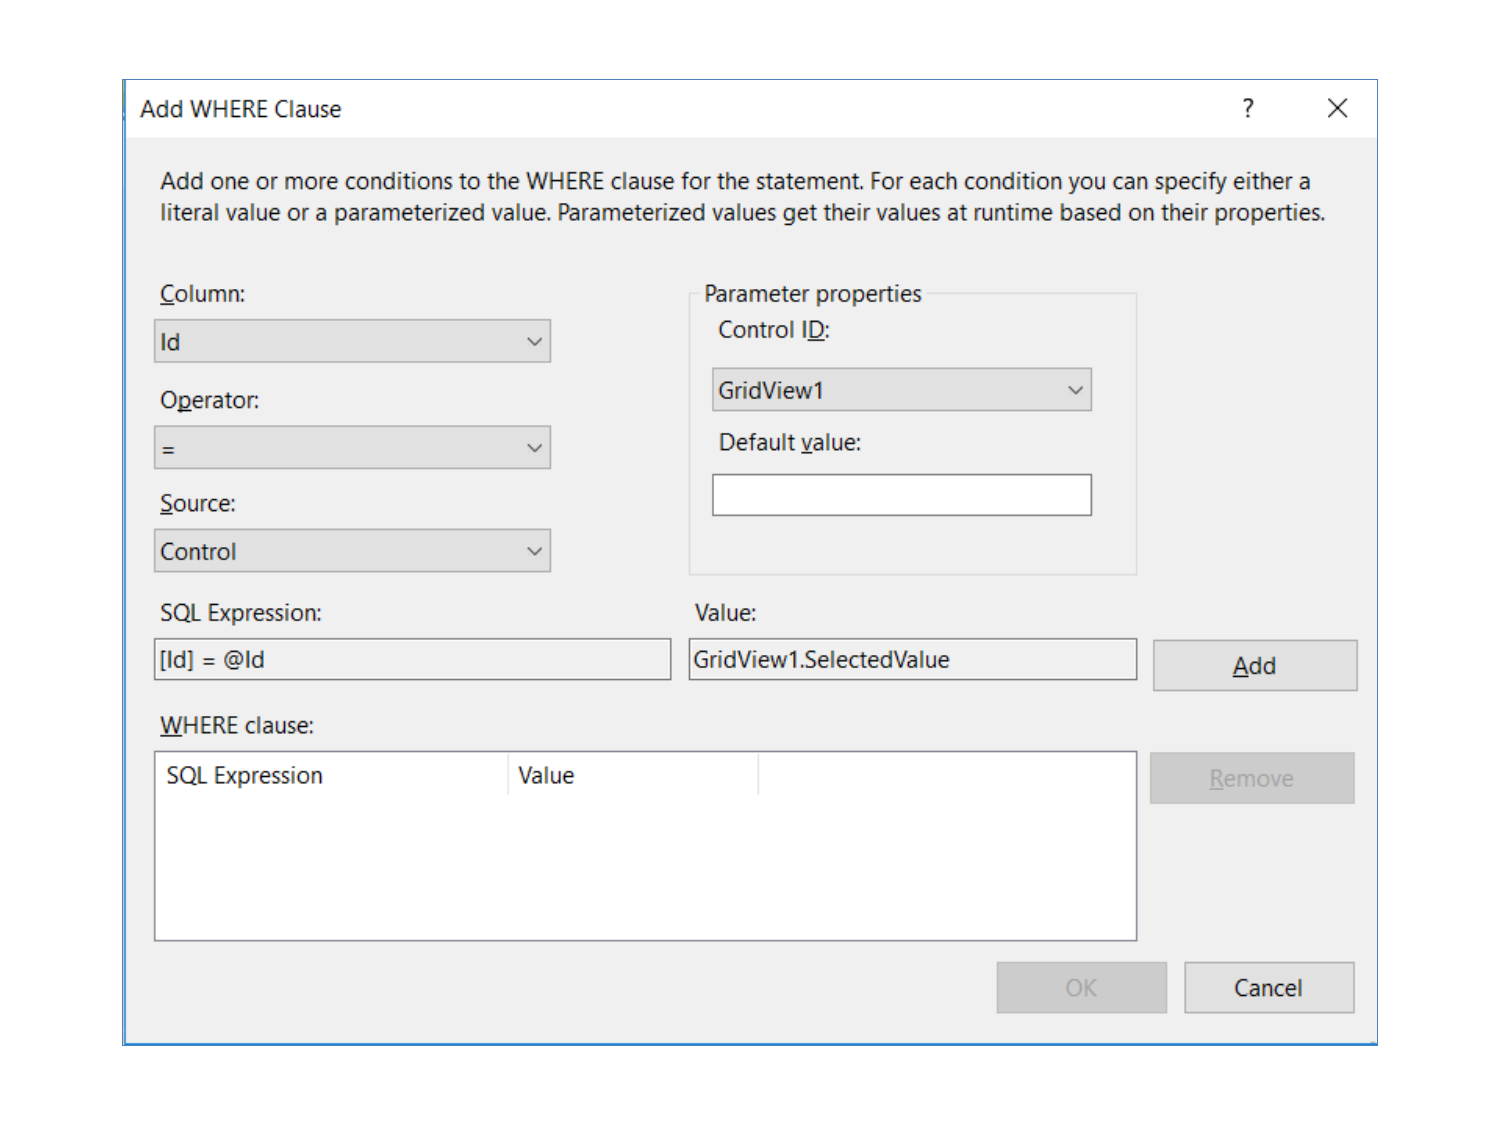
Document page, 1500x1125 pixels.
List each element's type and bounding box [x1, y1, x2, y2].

picture [123, 80, 1377, 1045]
